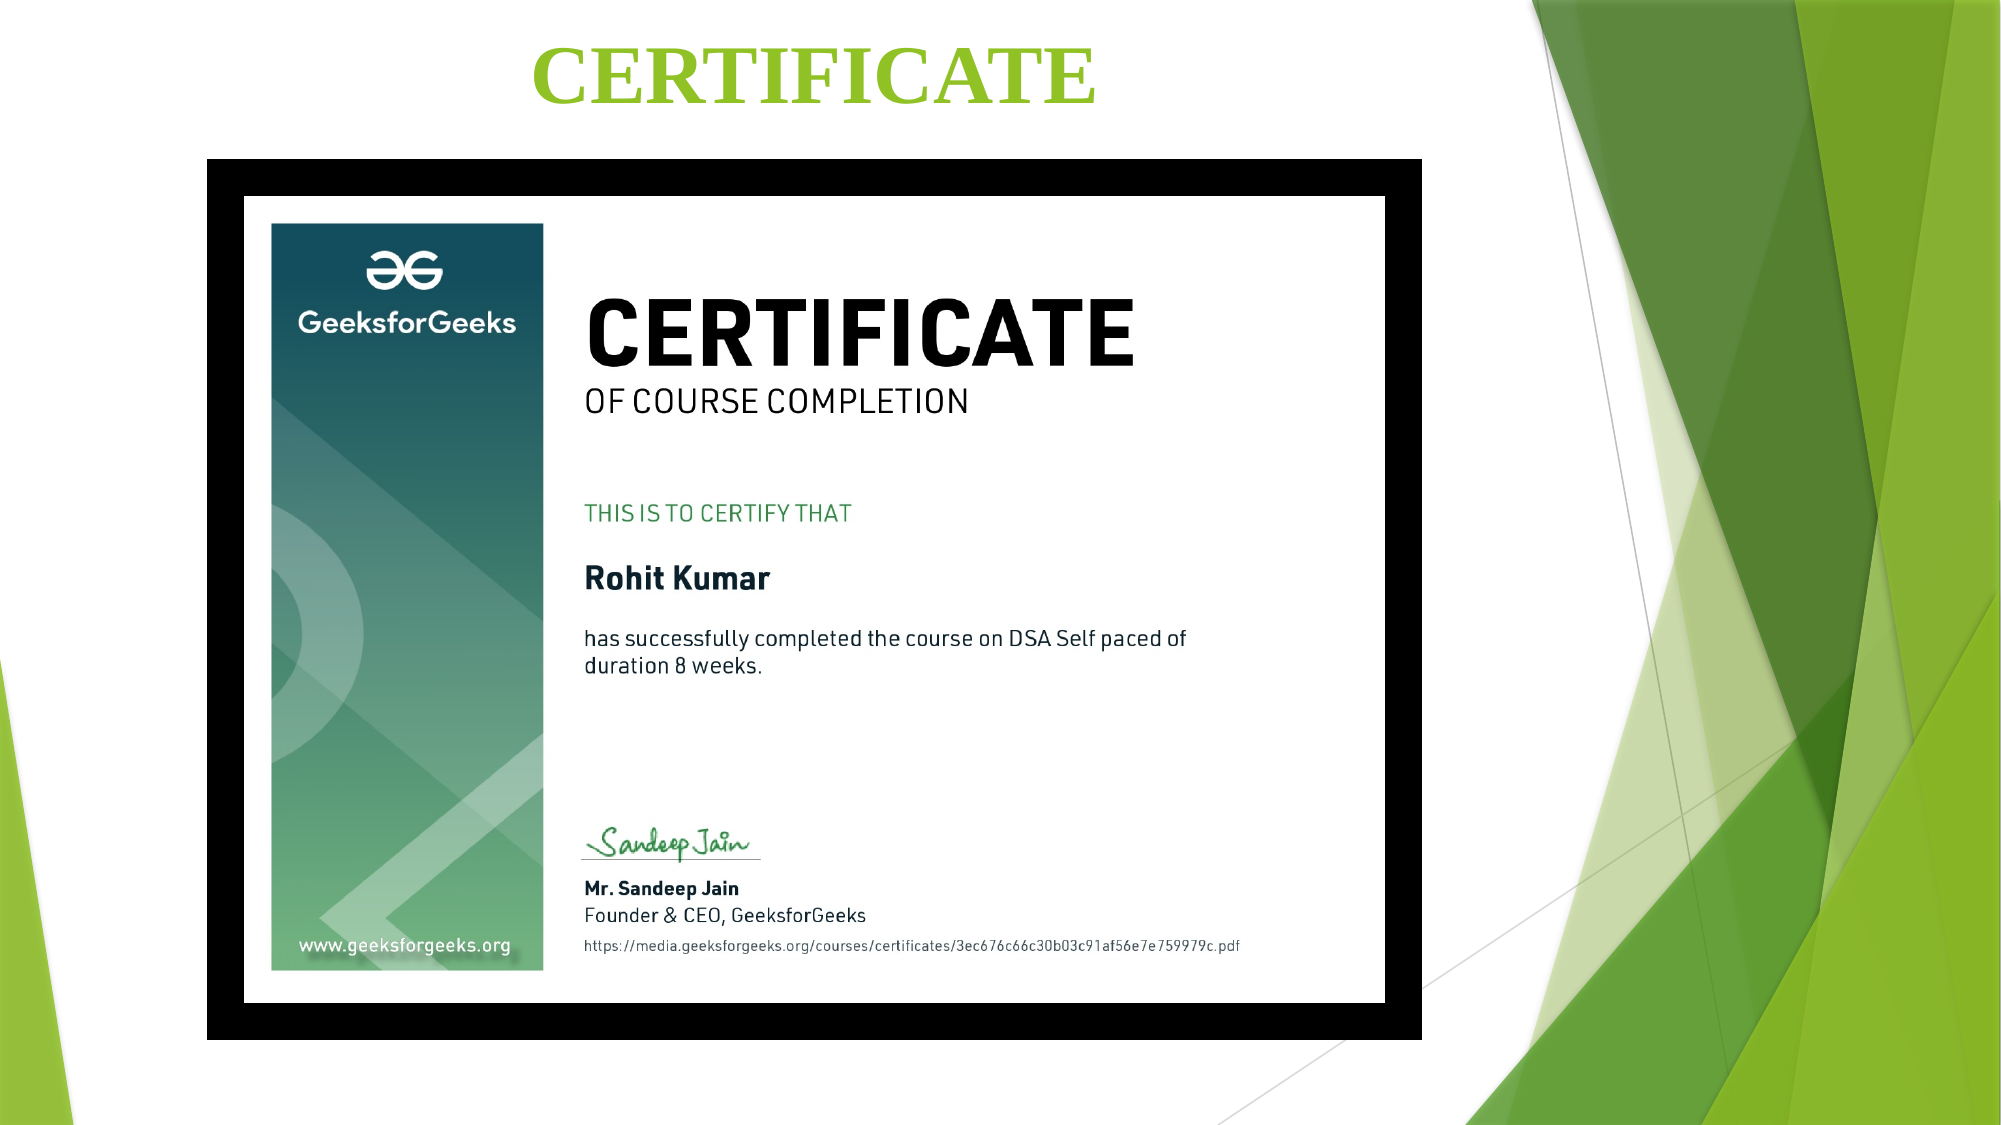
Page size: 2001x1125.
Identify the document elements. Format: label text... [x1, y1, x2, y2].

picture [243, 195, 1386, 1004]
title CERTIFICATE [412, 12, 1217, 122]
